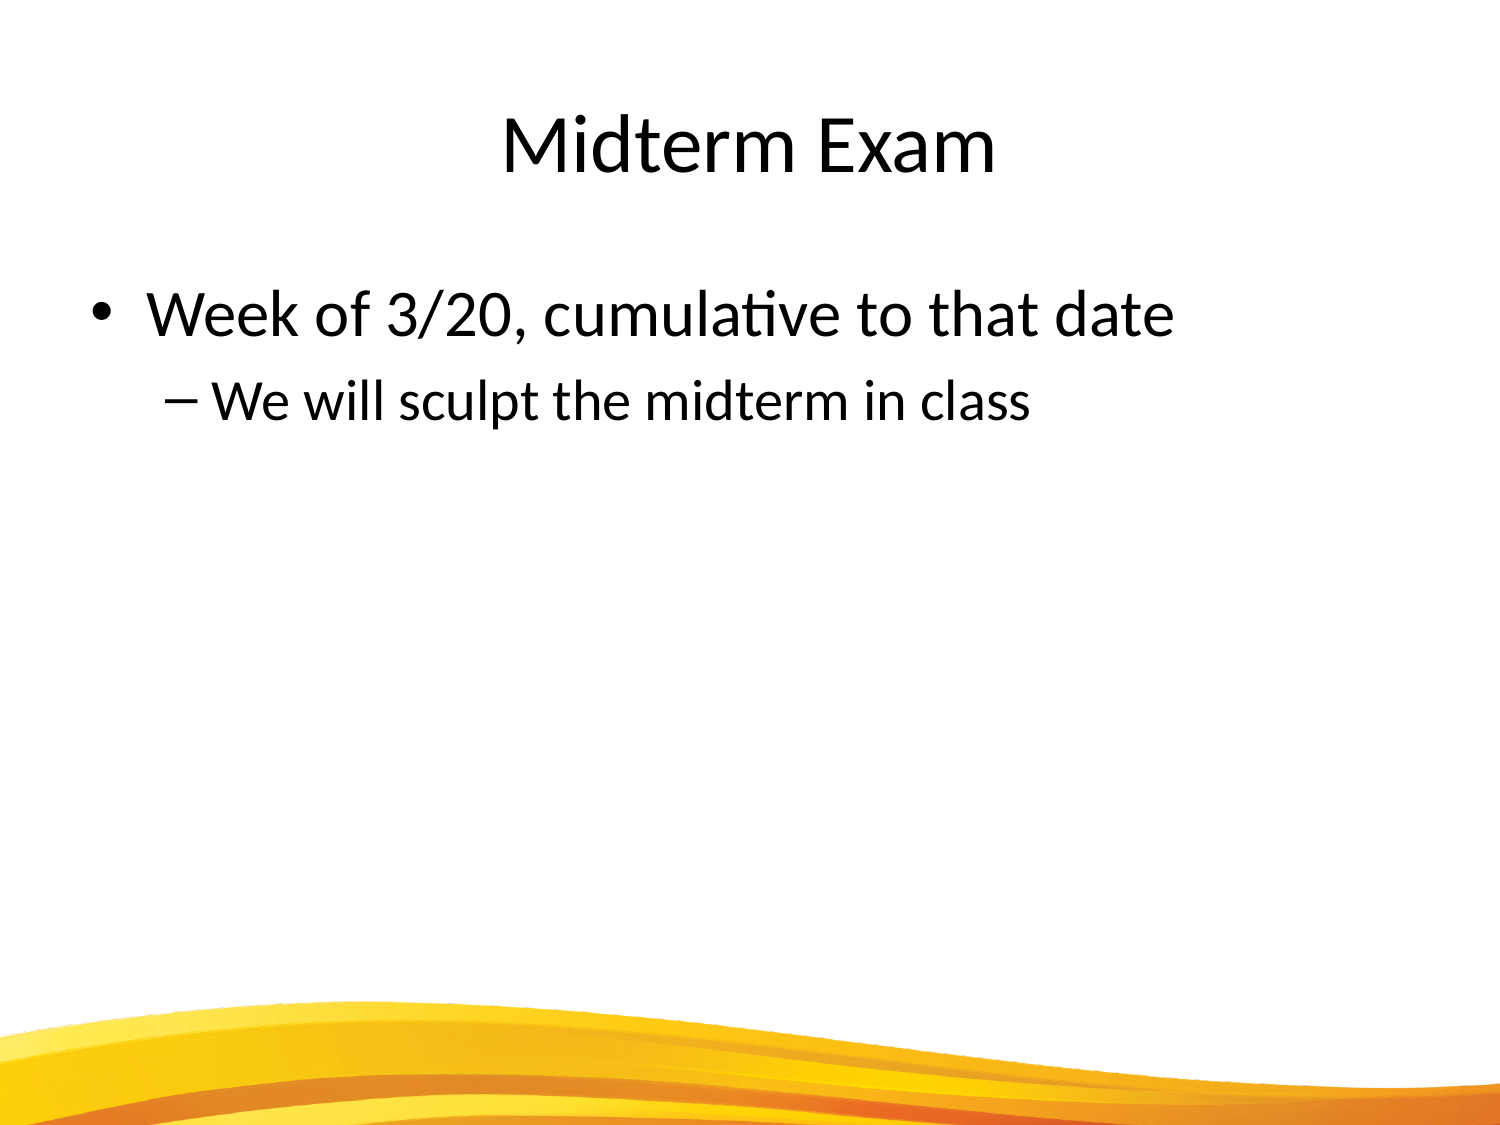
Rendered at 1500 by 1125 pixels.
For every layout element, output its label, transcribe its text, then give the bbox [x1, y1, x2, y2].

title Midterm Exam [75, 45, 1425, 233]
list Week of 3/20, cumulative to that date We will sculpt the midterm in class [75, 262, 1425, 1005]
picture [0, 1001, 1500, 1125]
